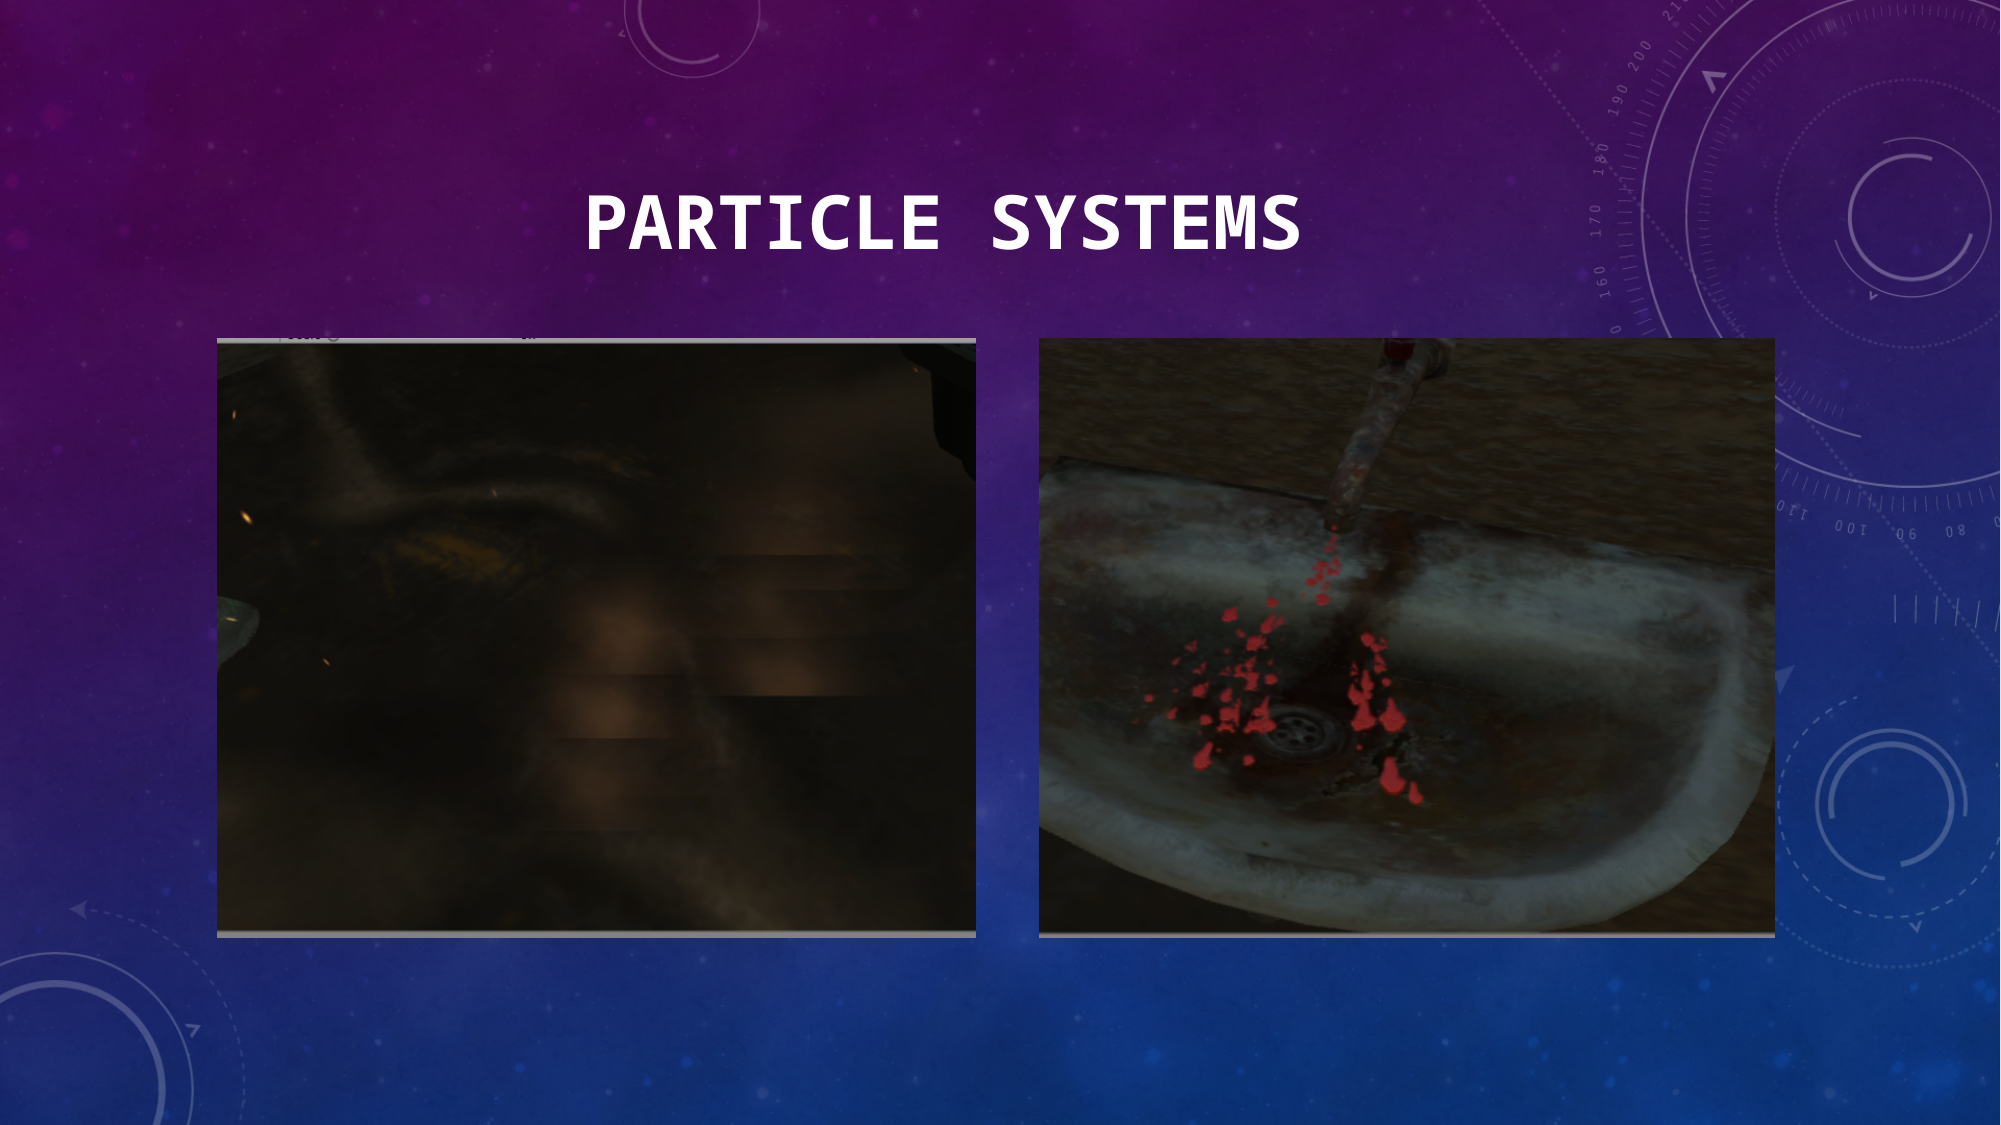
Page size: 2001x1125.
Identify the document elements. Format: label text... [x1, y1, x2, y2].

text_box Partıcle systems [112, 99, 1775, 339]
picture [0, 0, 2001, 1125]
